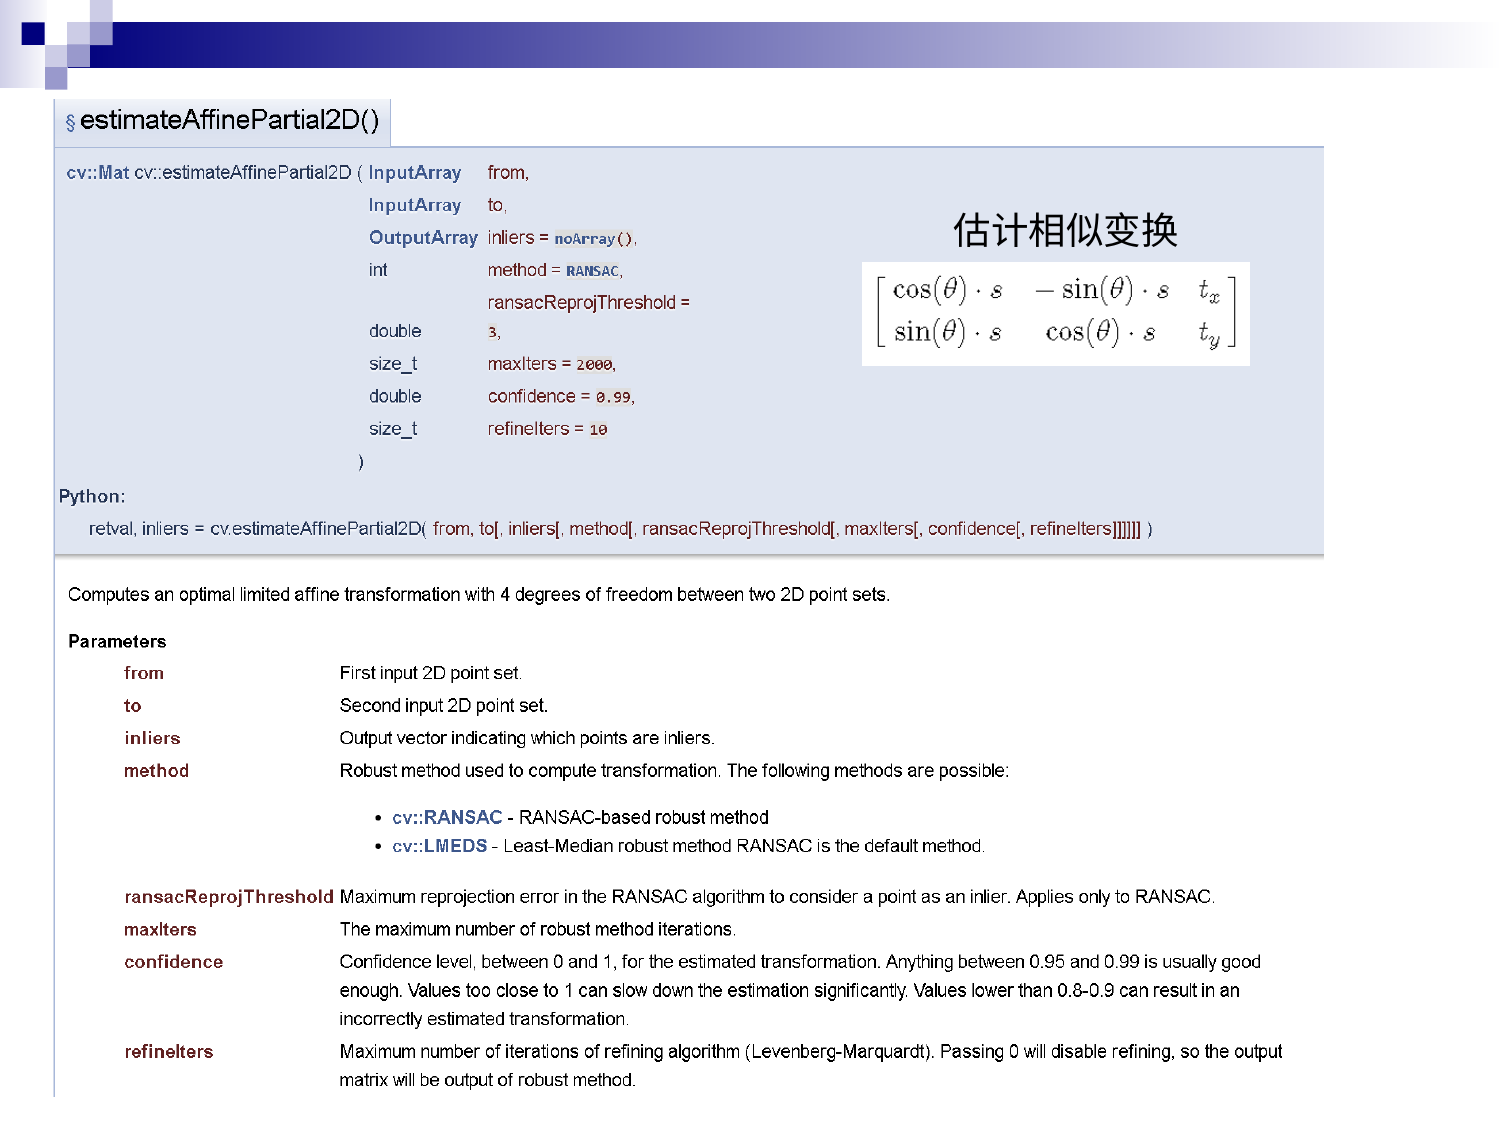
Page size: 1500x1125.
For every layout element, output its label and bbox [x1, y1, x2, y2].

picture [49, 99, 1324, 1097]
